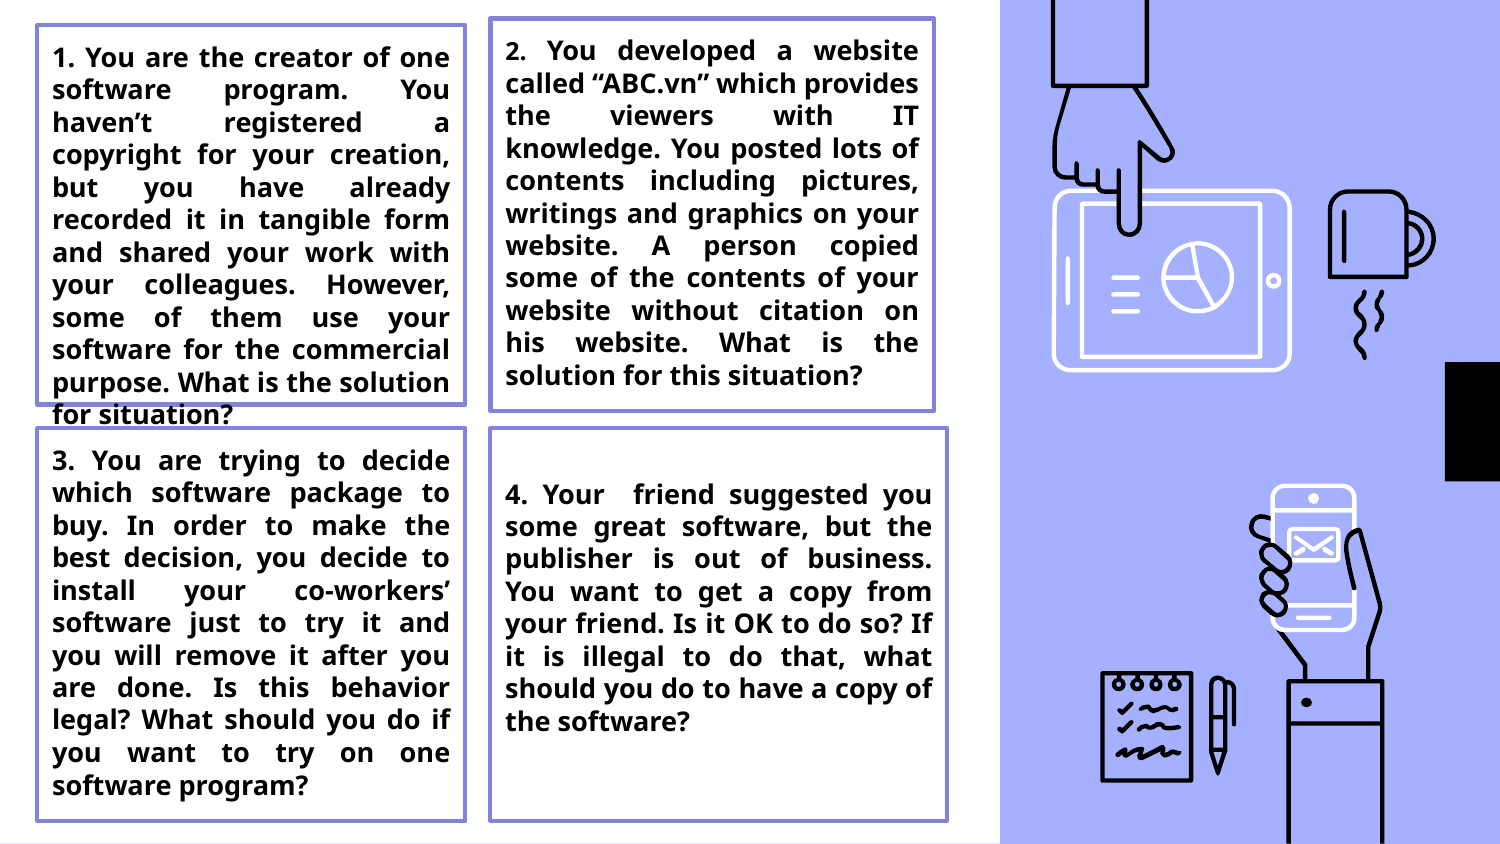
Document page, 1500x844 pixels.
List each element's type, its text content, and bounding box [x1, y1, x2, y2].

list 1. You are the creator of one software program. You haven’t registered a copyright for your creation, but you have already recorded it in tangible form and shared your work with your colleagues. However, some of them use your software for the commercial purpose. What is the solution for situation? [35, 23, 467, 407]
list 3. You are trying to decide which software package to buy. In order to make the best decision, you decide to install your co-workers’ software just to try it and you will remove it after you are done. Is this behavior legal? What should you do if you want to try on one software program? [35, 426, 467, 823]
list 2. You developed a website called “ABC.vn” which provides the viewers with IT knowledge. You posted lots of contents including pictures, writings and graphics on your website. A person copied some of the contents of your website without citation on his website. What is the solution for this situation? [488, 16, 936, 413]
text_box 4. Your friend suggested you some great software, but the publisher is out of business. You want to get a copy from your friend. Is it OK to do so? If it is illegal to do that, what should you do to have a copy of the software? [488, 426, 949, 823]
